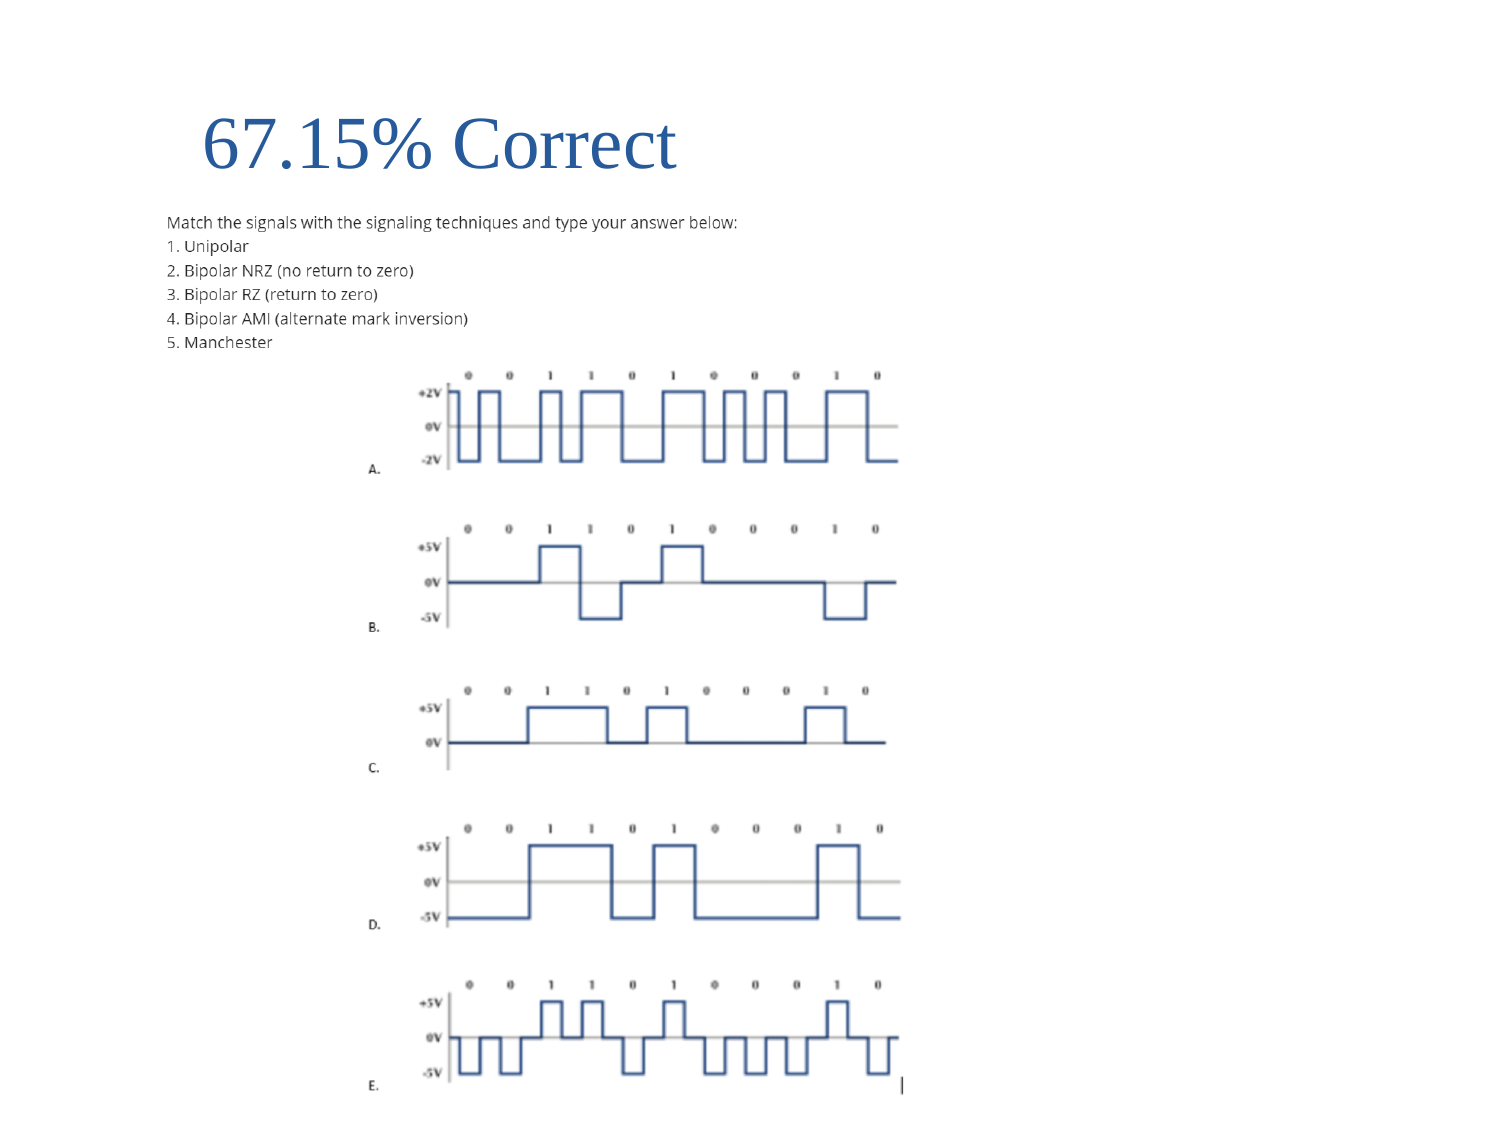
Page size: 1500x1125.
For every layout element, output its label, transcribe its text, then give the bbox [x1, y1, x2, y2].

title 67.15% Correct [187, 45, 1450, 233]
picture [162, 212, 929, 1112]
